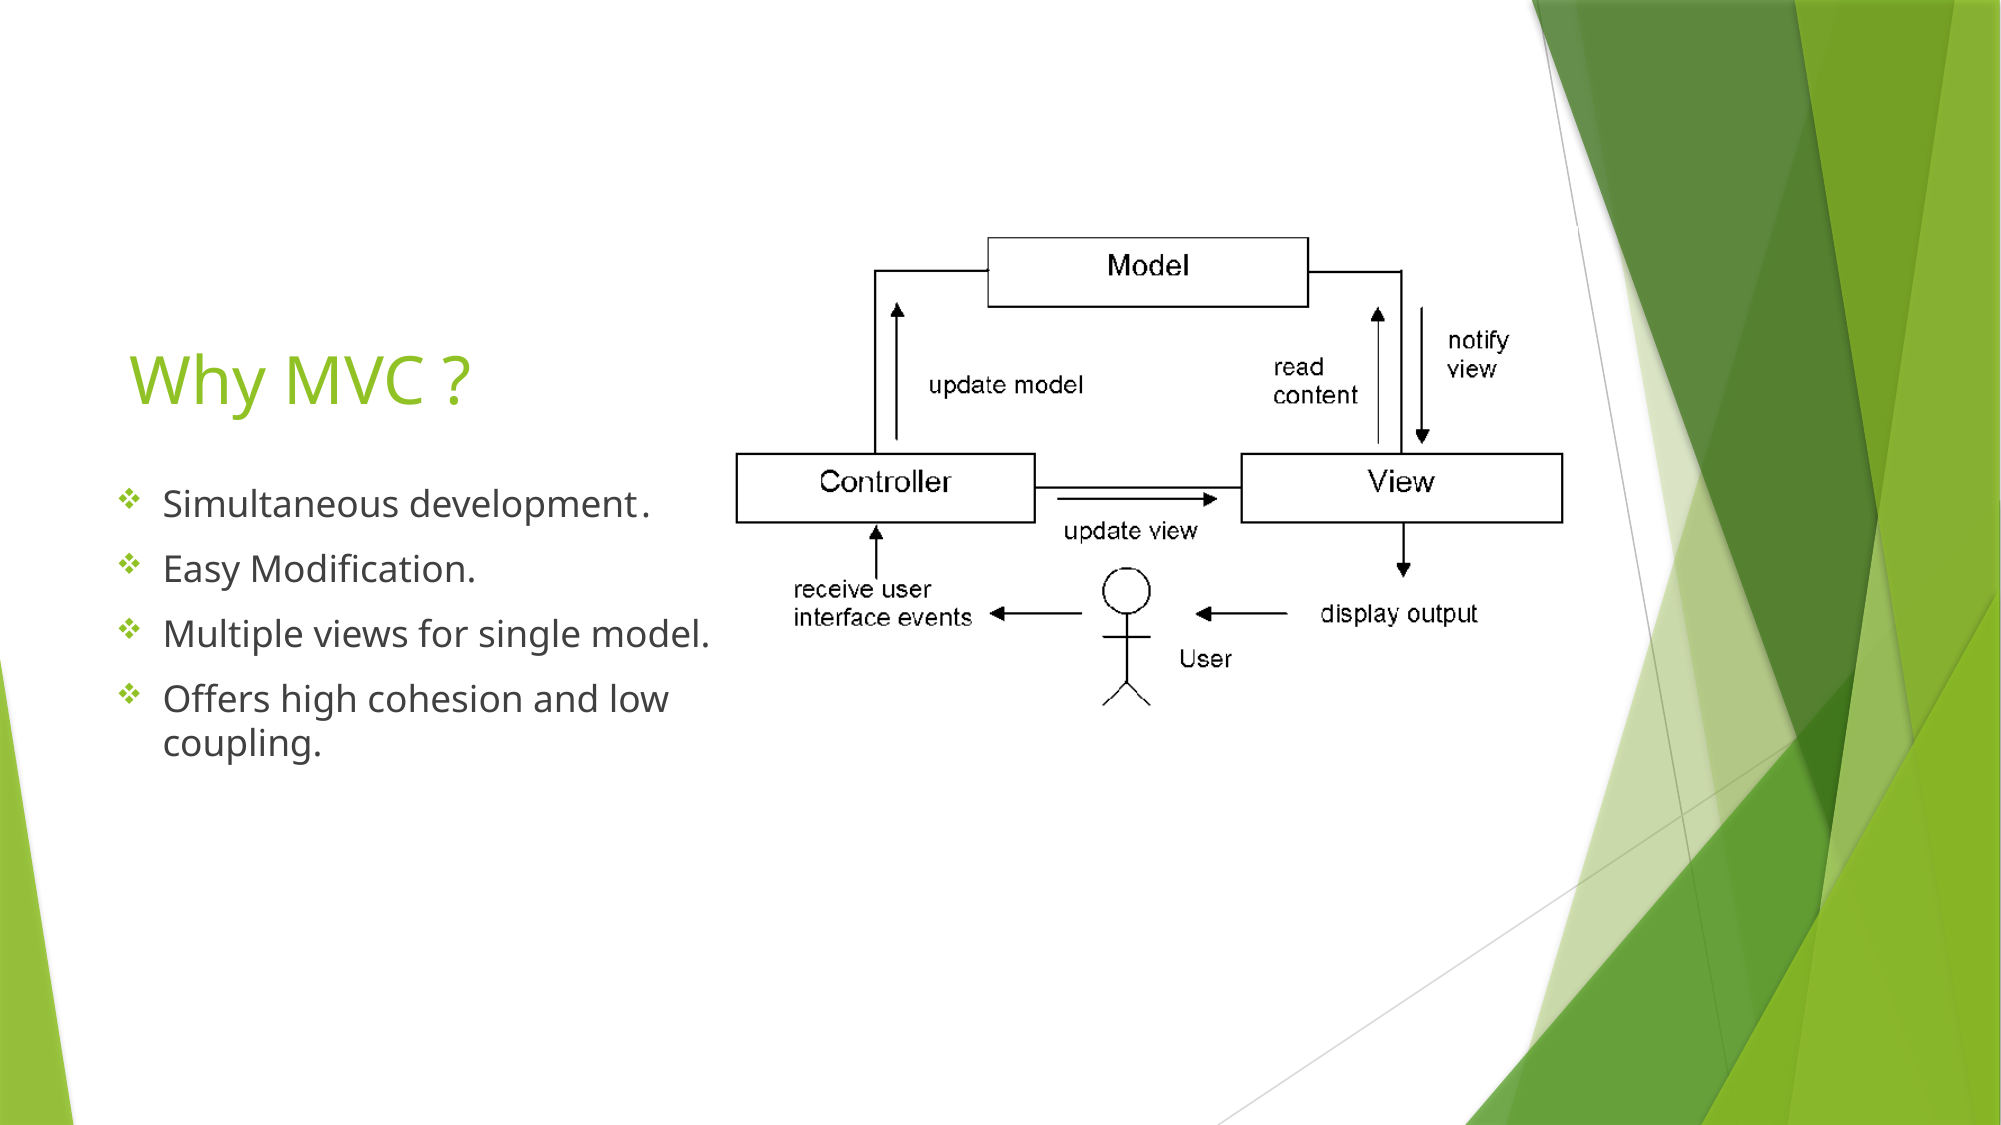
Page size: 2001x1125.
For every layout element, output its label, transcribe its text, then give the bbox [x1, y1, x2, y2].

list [729, 225, 1578, 720]
list Simultaneous development . Easy Modification. Multiple views for single model. Offers high cohesion and low coupling. [100, 472, 760, 774]
title Why MVC ? [114, 343, 724, 426]
